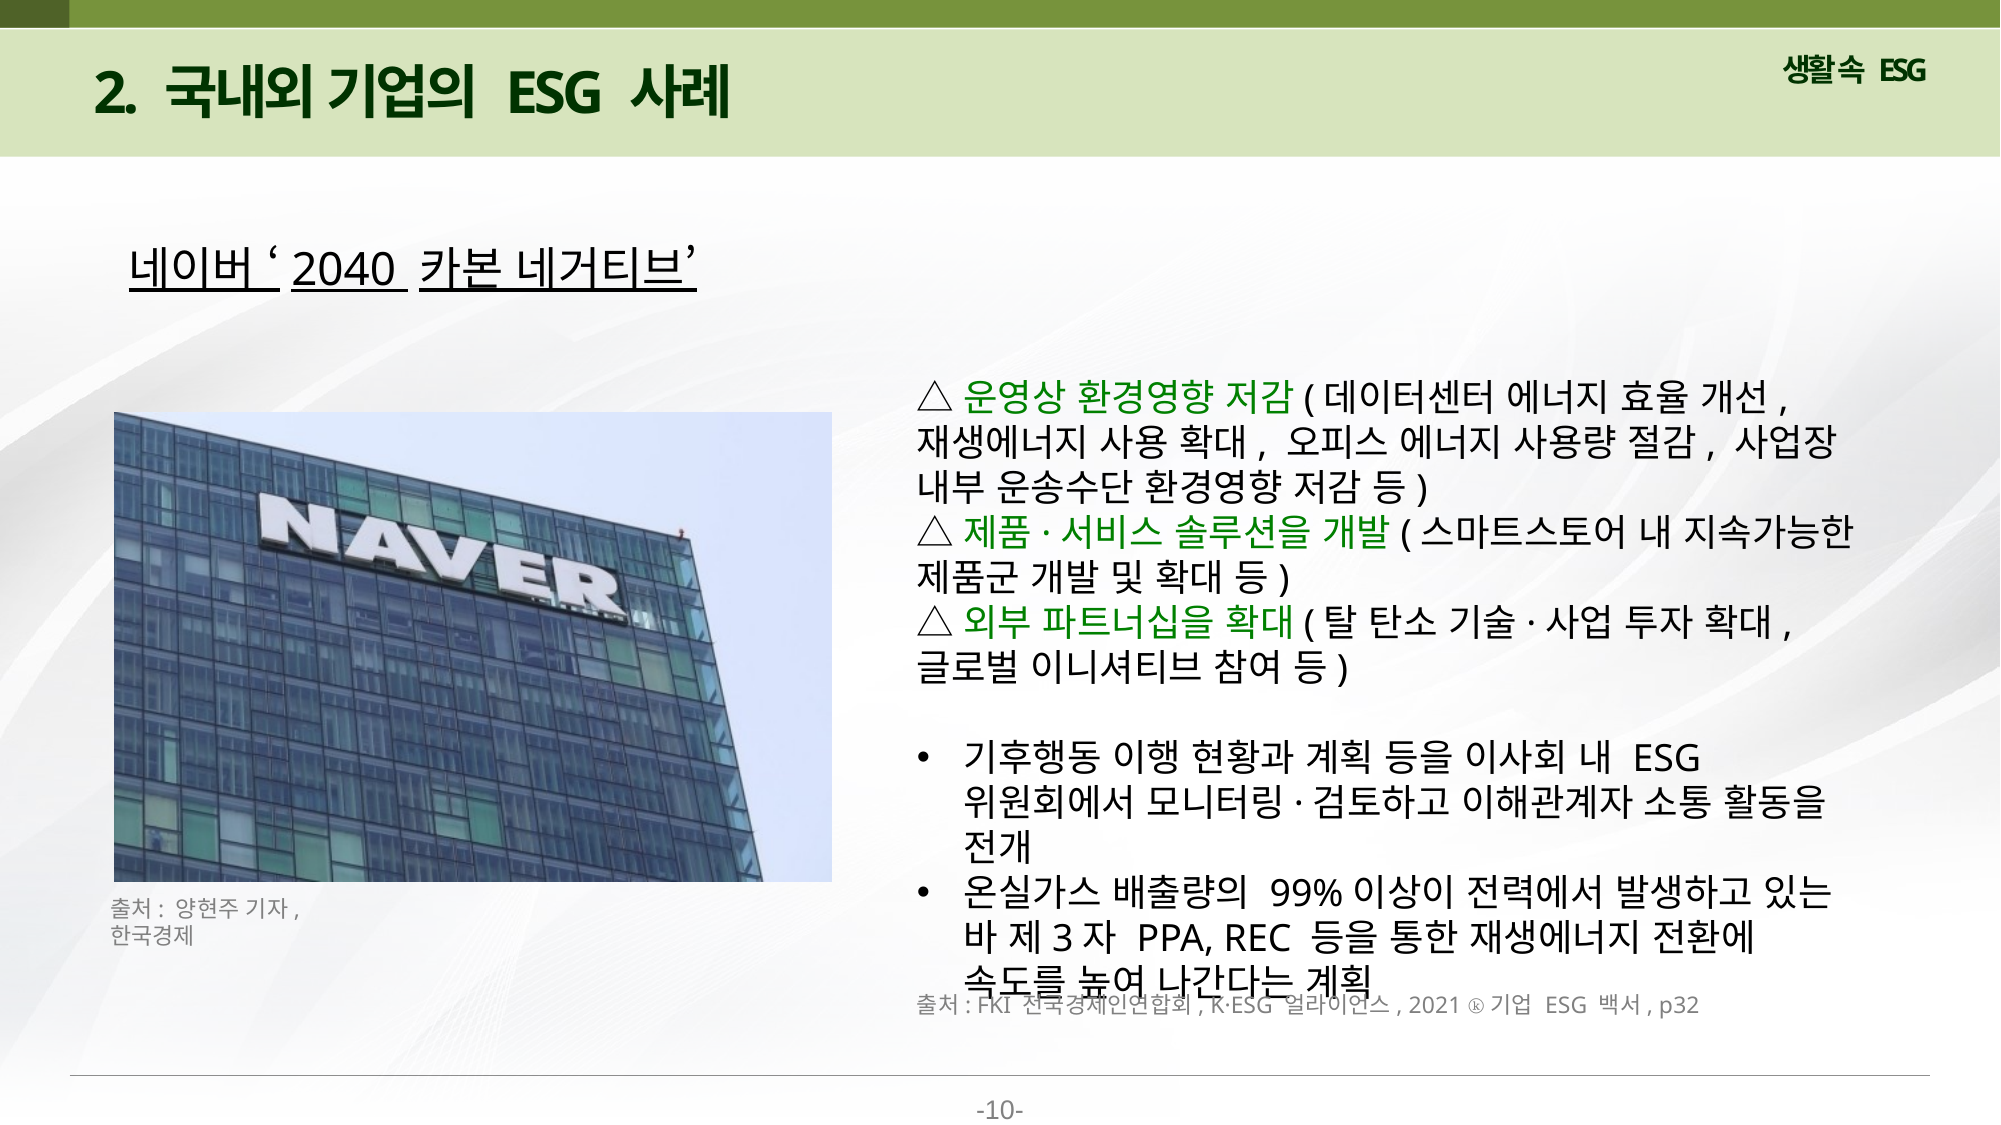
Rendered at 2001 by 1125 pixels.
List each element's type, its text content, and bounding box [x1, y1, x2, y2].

text_box △운영상 환경영향 저감(데이터센터 에너지 효율 개선, 재생에너지 사용 확대, 오피스 에너지 사용량 절감, 사업장 내부 운송수단 환경영향 저감 등) △제품·서비스 솔루션을 개발(스마트스토어 내 지속가능한 제품군 개발 및 확대 등) △외부 파트너십을 확대(탈 탄소 기술·사업 투자 확대, 글로벌 이니셔티브 참여 등) 기후행동 이행 현황과 계획 등을 이사회 내 ESG위원회에서 모니터링·검토하고 이해관계자 소통 활동을 전개 온실가스 배출량의 99%이상이 전력에서 발생하고 있는 바 제3자 PPA, REC 등을 통한 재생에너지 전환에 속도를 높여 나간다는 계획 [902, 366, 1883, 982]
text_box 출처: FKI 전국경제인연합회, K·ESG 얼라이언스, 2021 ⓚ기업 ESG 백서, p32 [902, 982, 1905, 1026]
text_box 출처: 양현주 기자, 한국경제 [95, 886, 410, 957]
text_box 네이버 ‘2040 카본 네거티브’ [114, 231, 1024, 302]
text_box 2. 국내외 기업의 ESG 사례 [78, 48, 1792, 133]
picture [0, 129, 2000, 1125]
